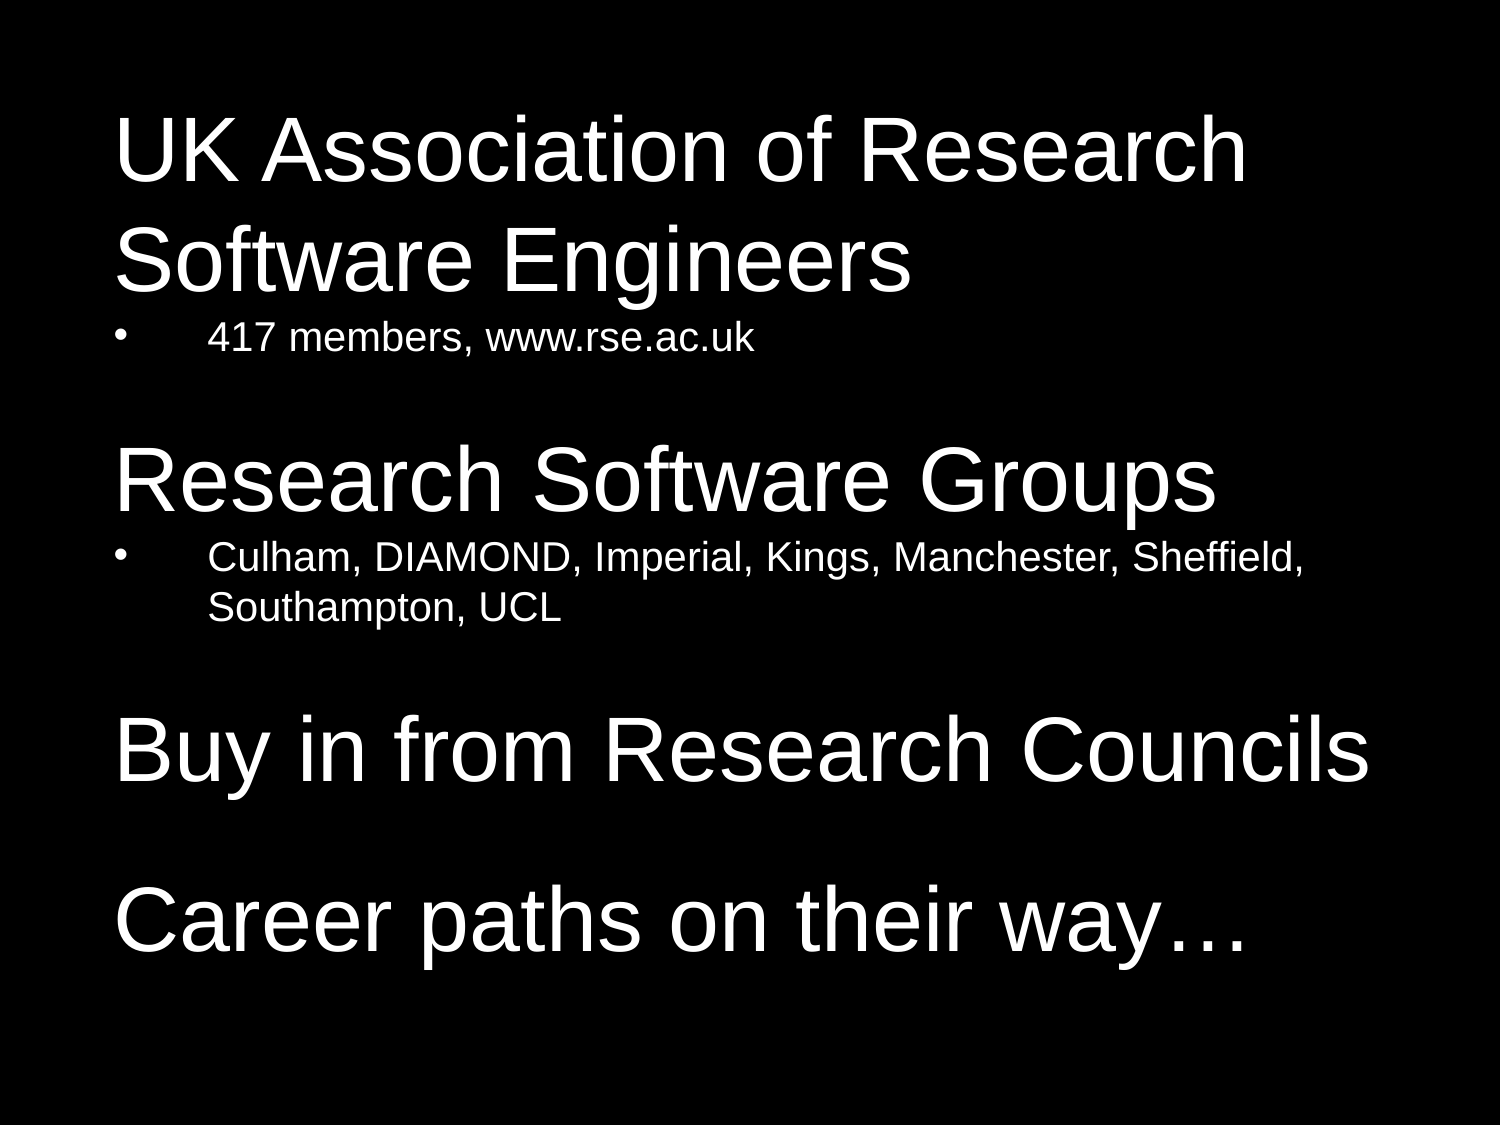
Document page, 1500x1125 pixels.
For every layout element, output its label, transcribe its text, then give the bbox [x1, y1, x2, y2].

text_box UK Association of Research Software Engineers 417 members, www.rse.ac.uk Research Software Groups Culham, DIAMOND, Imperial, Kings, Manchester, Sheffield, Southampton, UCL Buy in from Research Councils Career paths on their way… [98, 82, 1423, 977]
